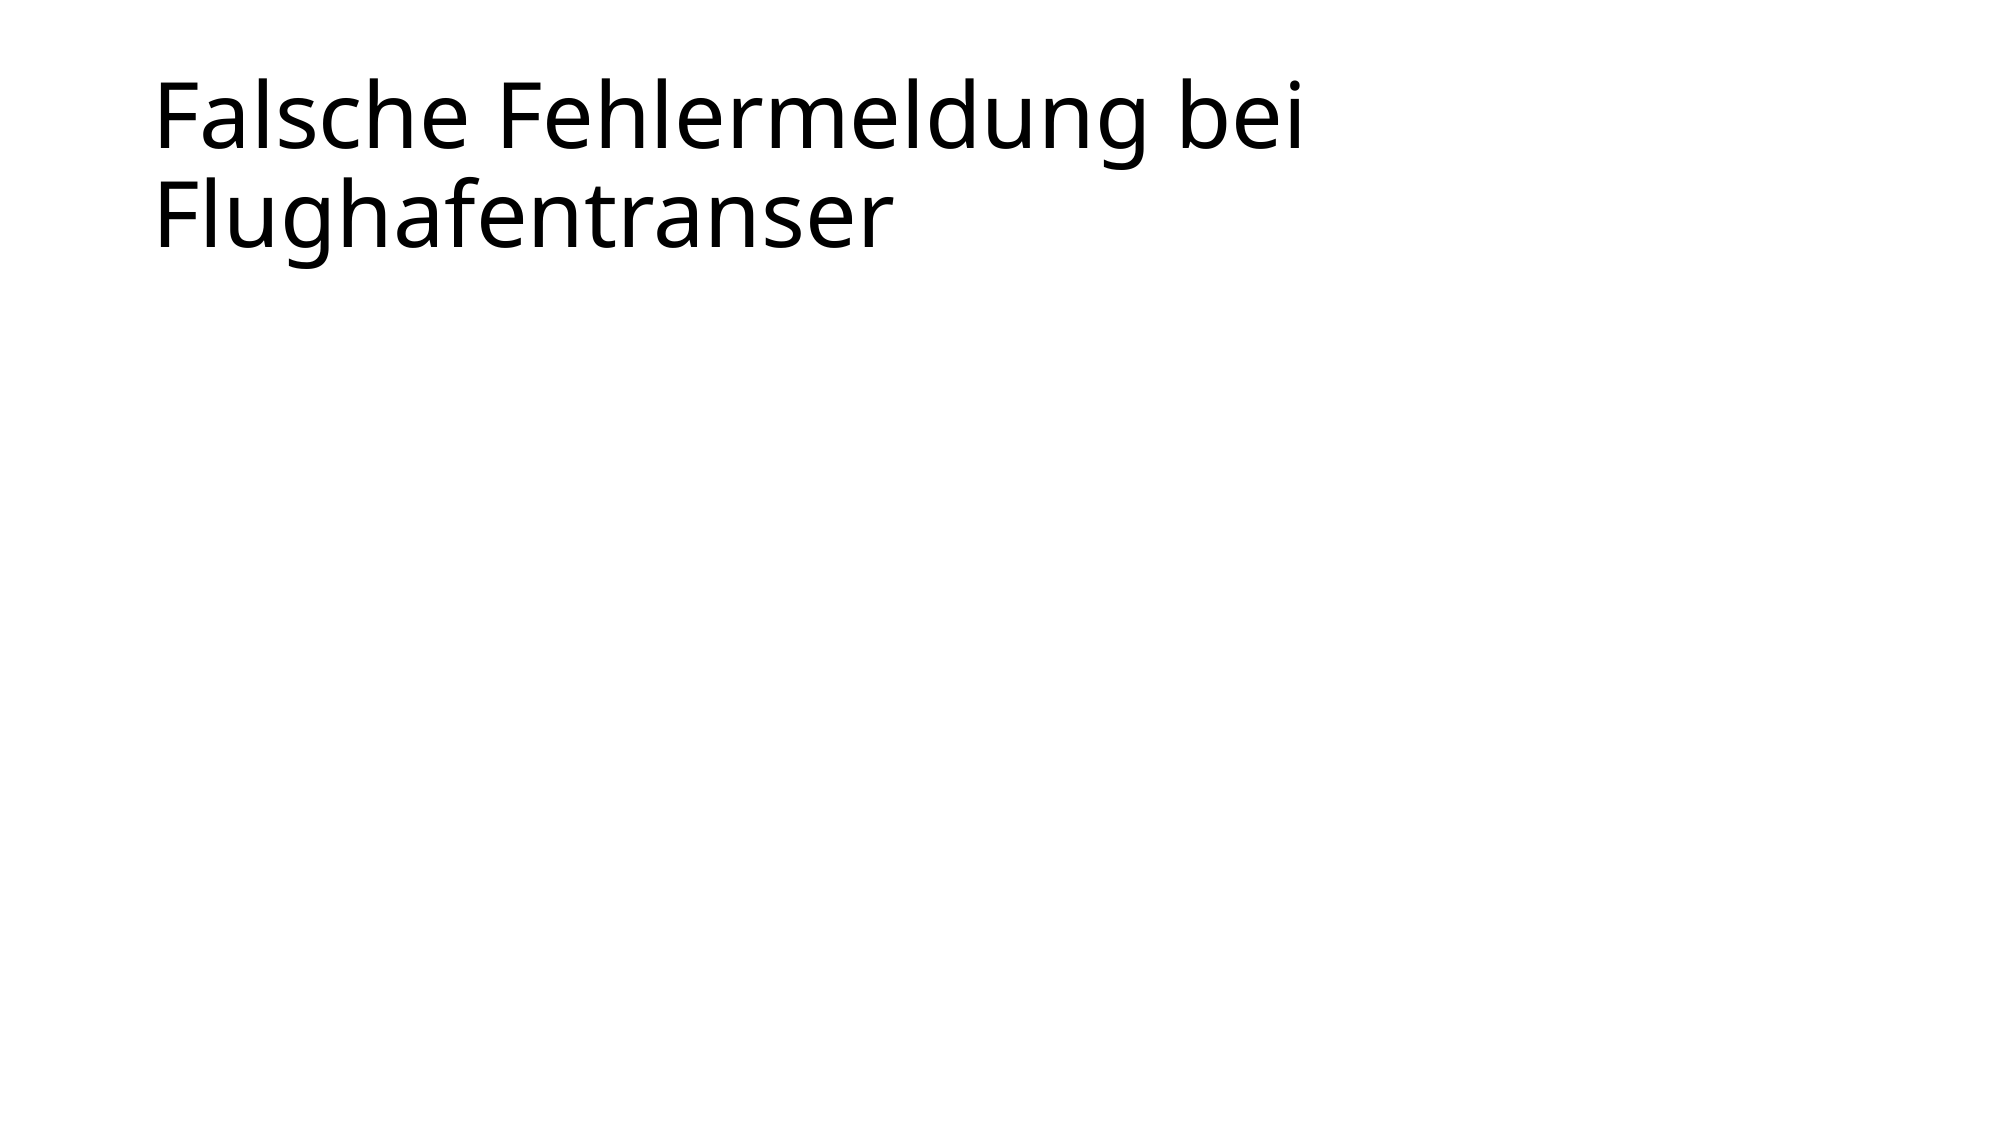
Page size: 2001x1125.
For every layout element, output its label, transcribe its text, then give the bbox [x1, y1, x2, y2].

title Falsche Fehlermeldung bei Flughafentranser [137, 59, 1863, 278]
